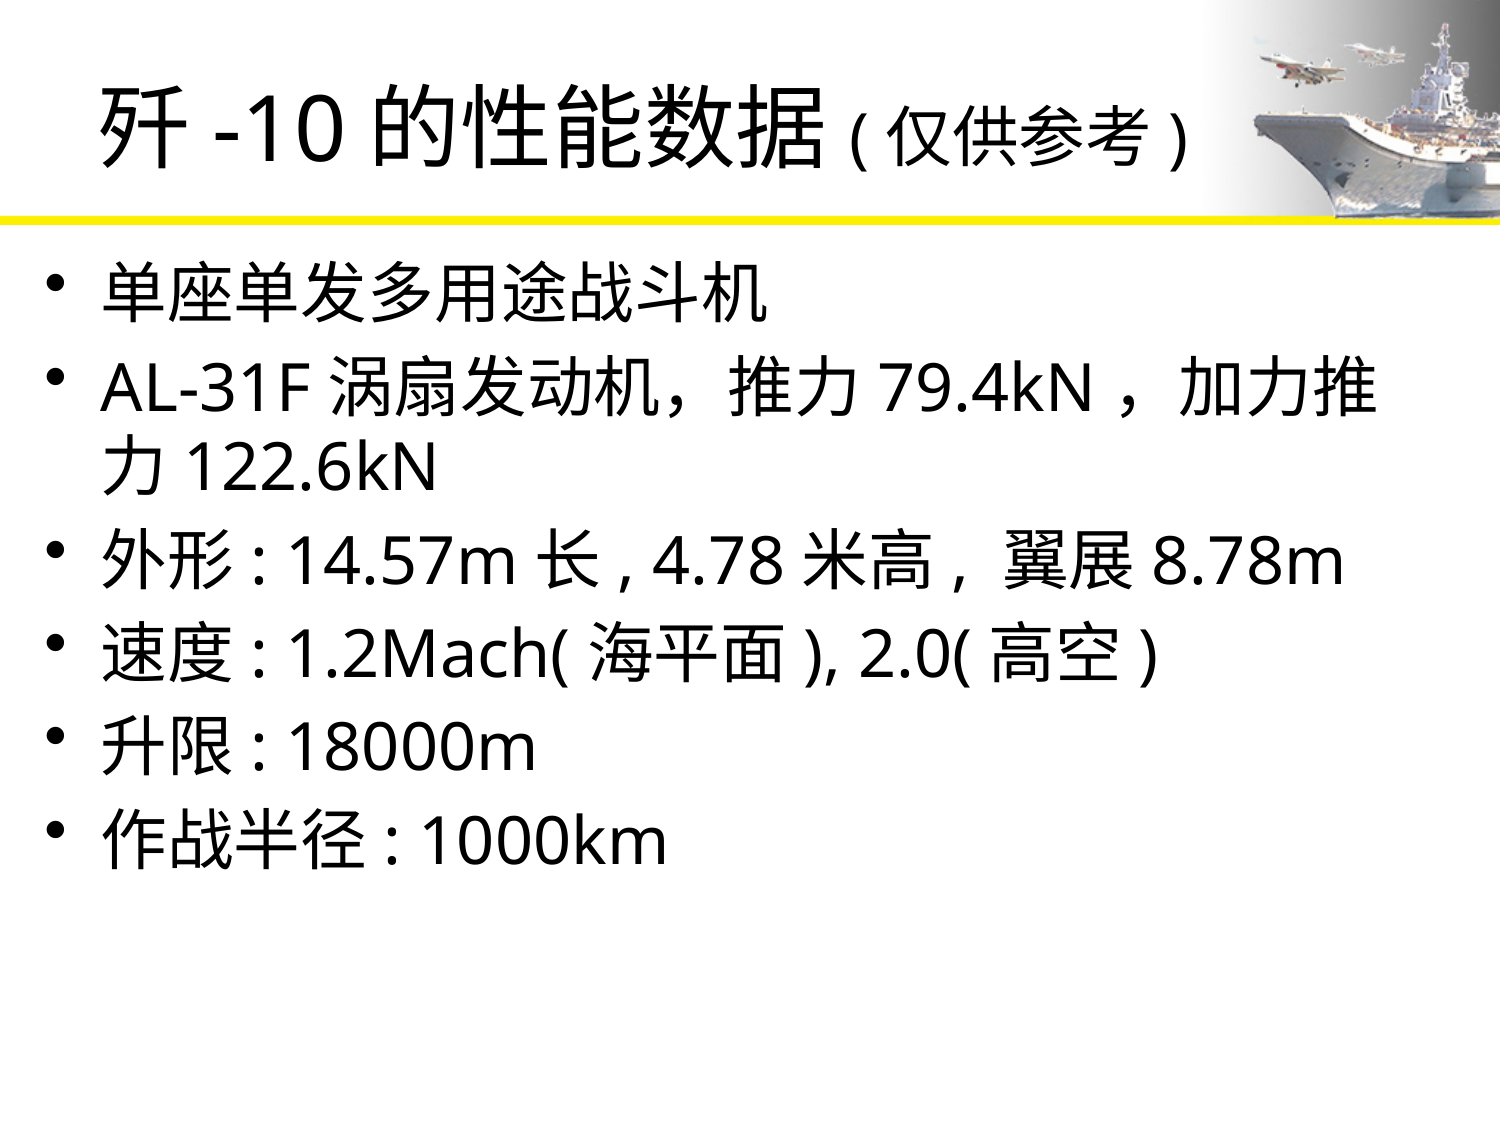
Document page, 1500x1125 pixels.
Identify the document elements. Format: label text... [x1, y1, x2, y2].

picture [0, 0, 1500, 225]
title 歼-10的性能数据(仅供参考) [29, 30, 1259, 219]
list 单座单发多用途战斗机 AL-31F涡扇发动机，推力79.4kN，加力推力122.6kN 外形: 14.57m长, 4.78米高, 翼展8.78m 速度: 1.2Mach(海平面), 2.0(高空) 升限: 18000m 作战半径: 1000km [29, 243, 1460, 1036]
